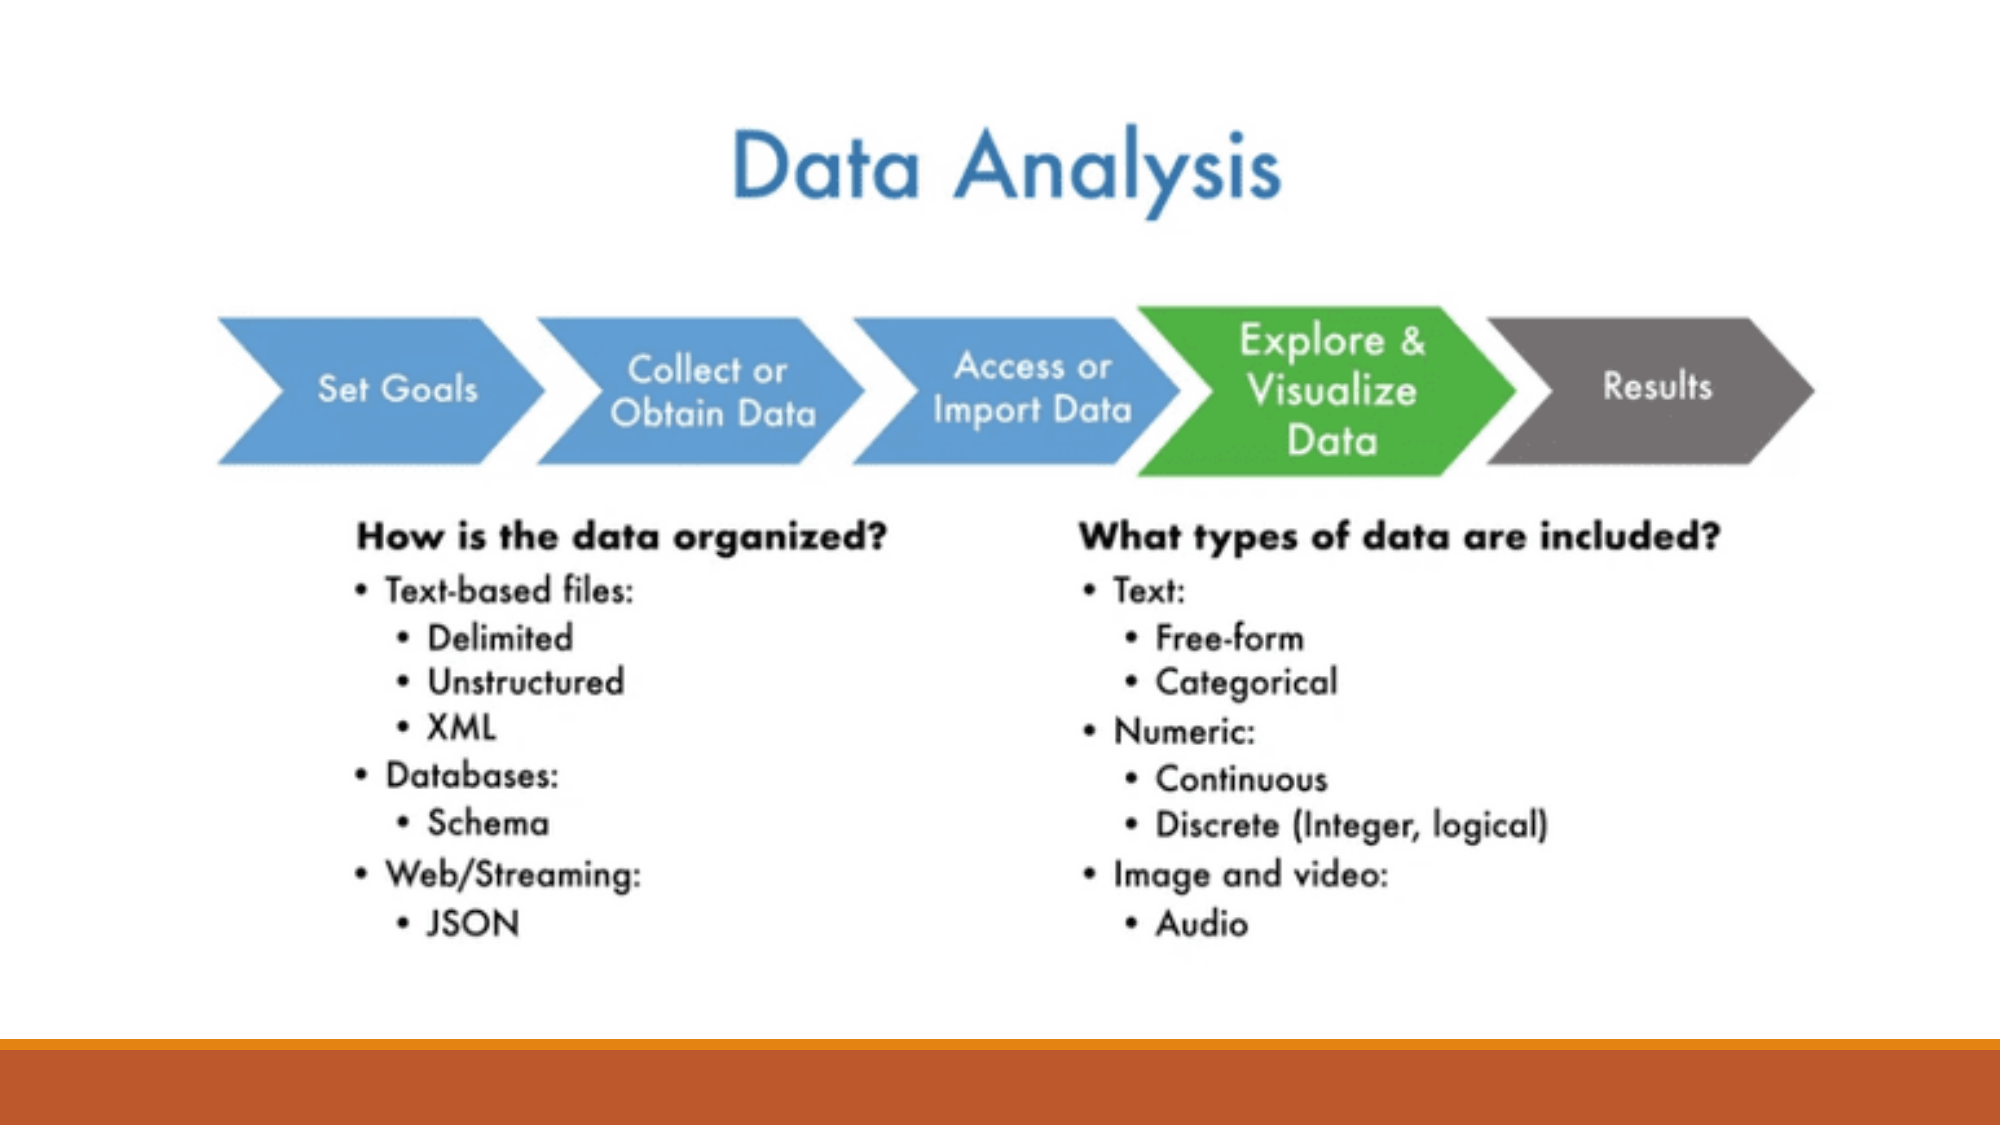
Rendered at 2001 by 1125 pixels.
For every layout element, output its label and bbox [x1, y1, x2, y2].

picture [158, 107, 1842, 968]
